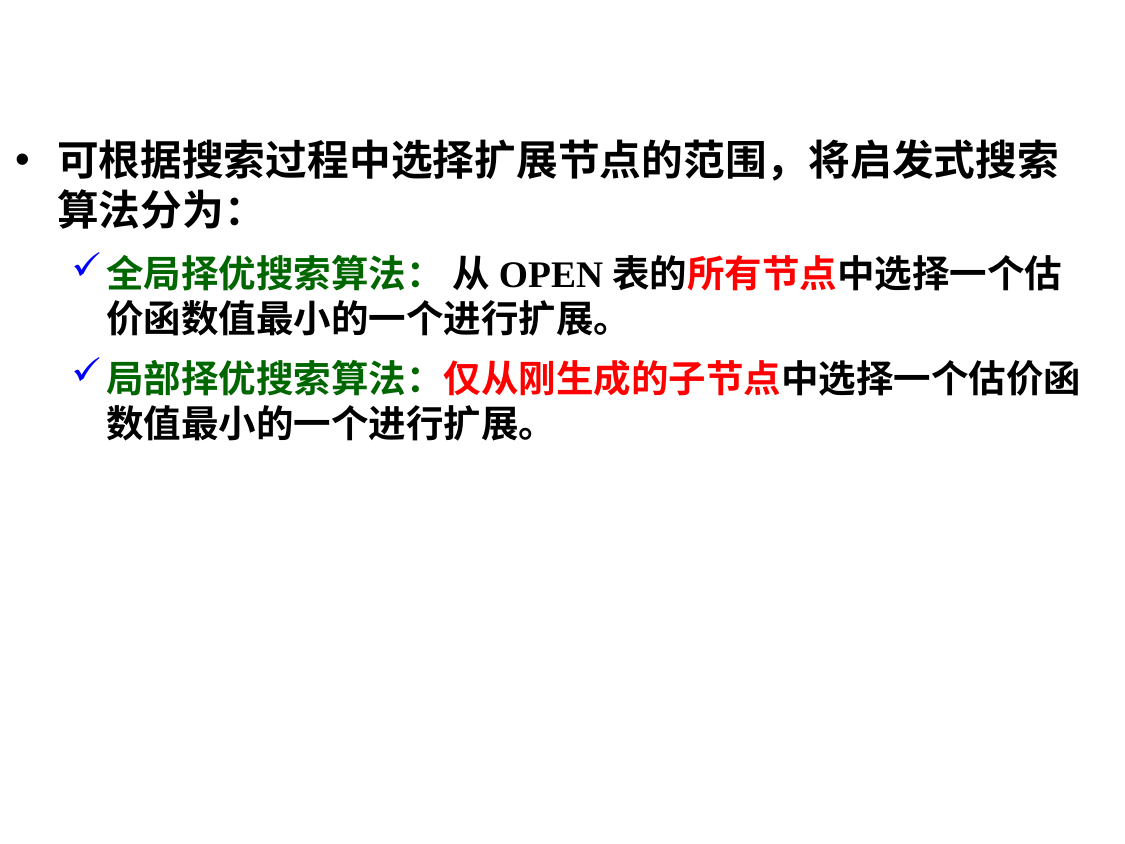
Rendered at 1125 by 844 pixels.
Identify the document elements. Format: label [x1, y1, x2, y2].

list [0, 126, 1105, 684]
